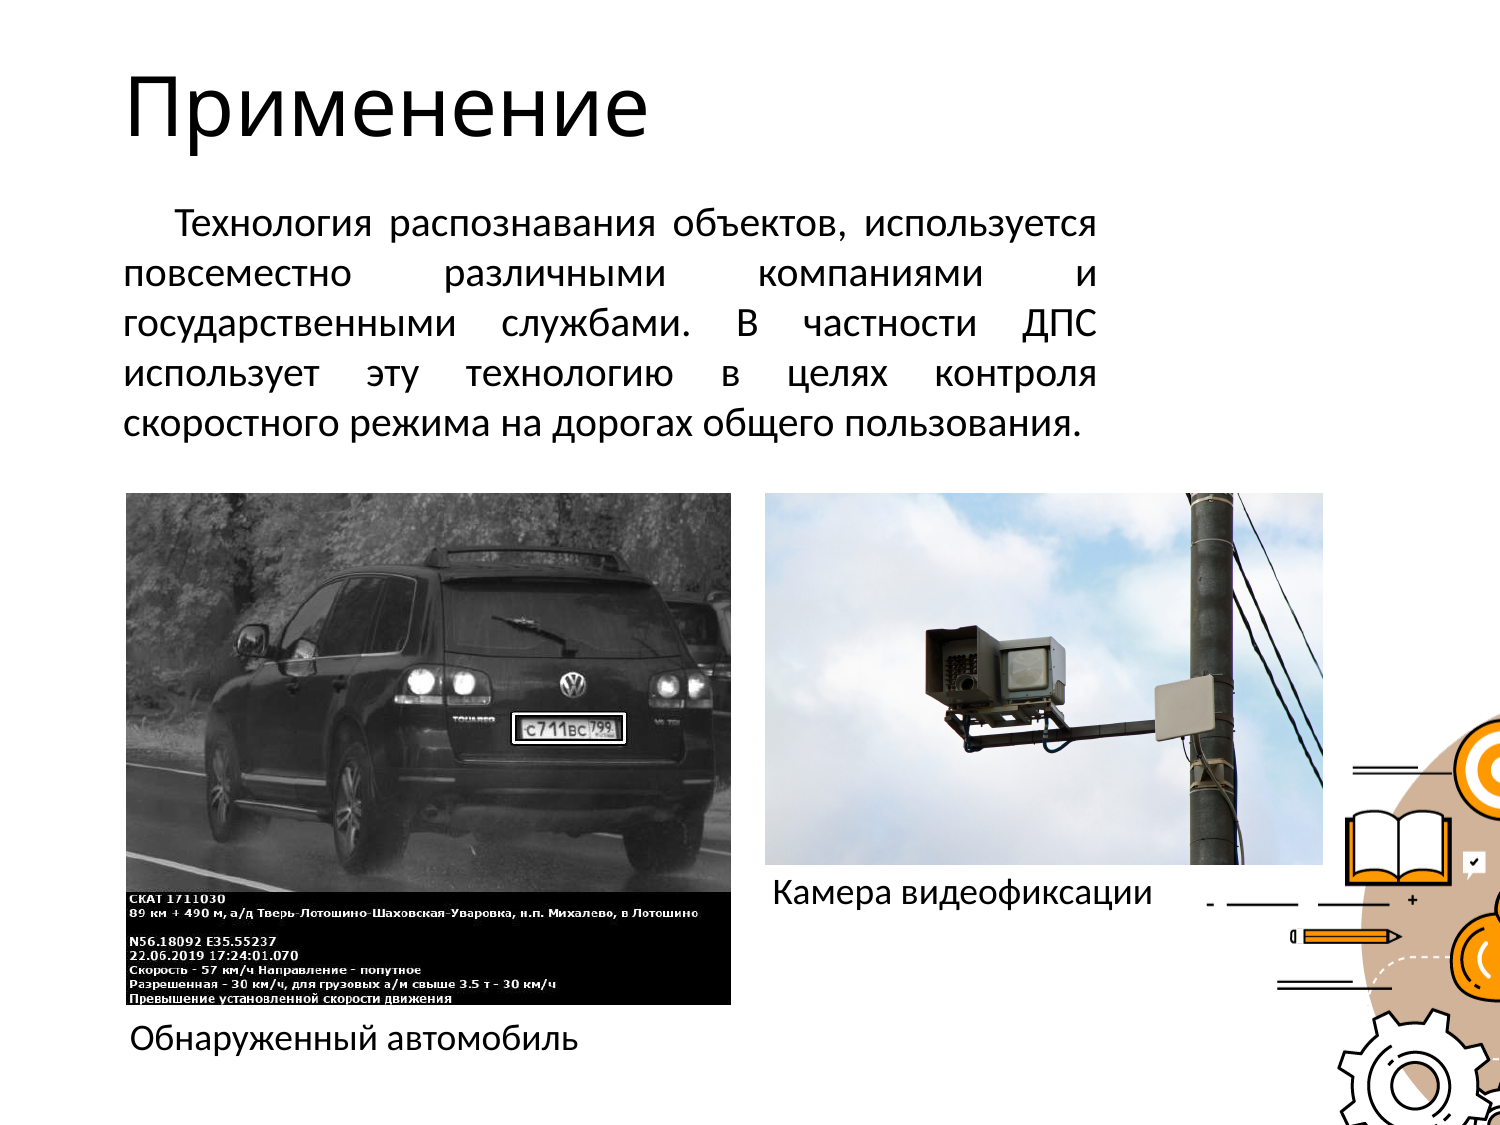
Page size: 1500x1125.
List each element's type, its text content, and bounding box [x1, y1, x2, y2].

picture [0, 0, 1500, 1125]
text_box Камера видеофиксации [757, 859, 1208, 920]
text_box Обнаруженный автомобиль [114, 1005, 672, 1066]
title Применение [108, 0, 1395, 220]
text_box Технология распознавания объектов, используется повсеместно различными компаниями и государственными службами. В частности ДПС использует эту технологию в целях контроля скоростного режима на дорогах общего пользования. [108, 187, 1113, 453]
